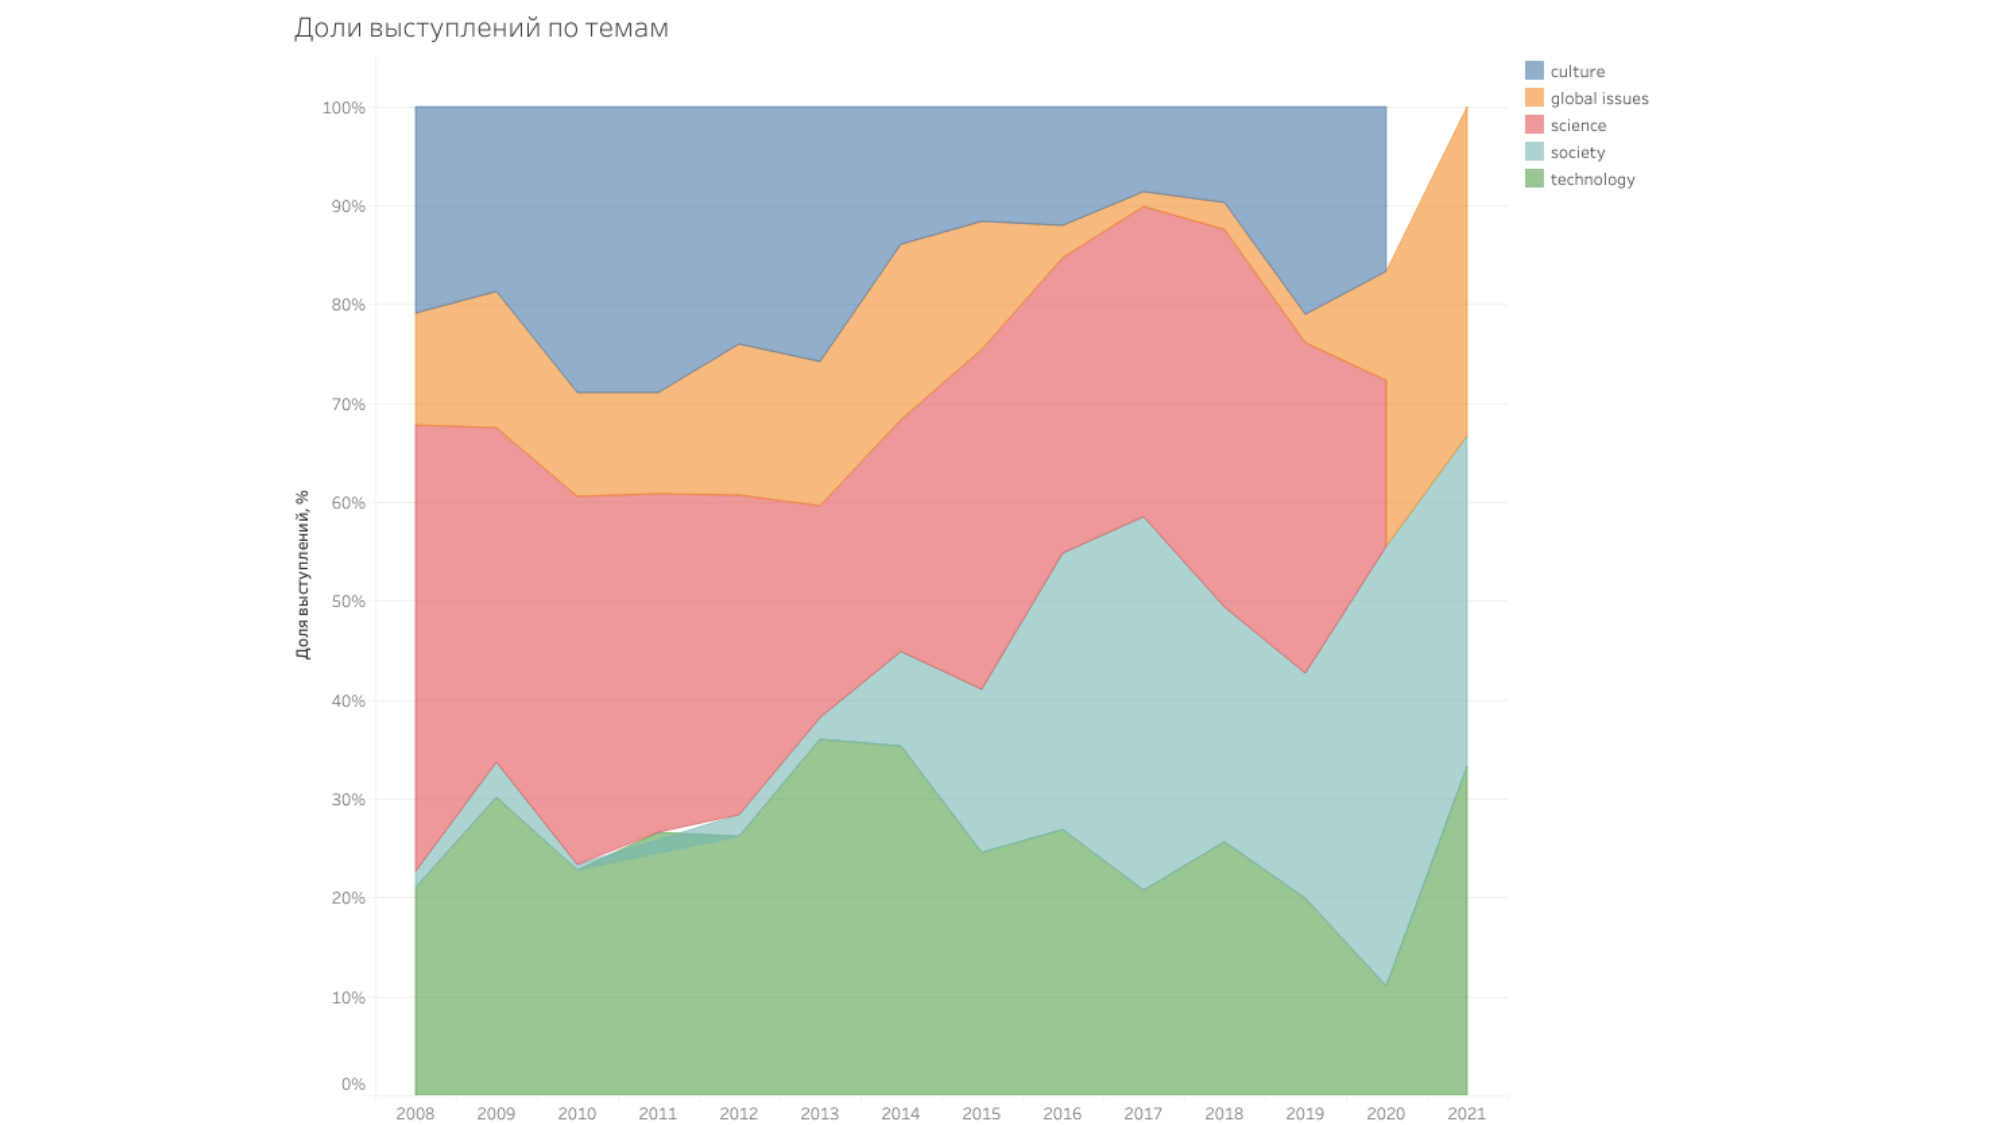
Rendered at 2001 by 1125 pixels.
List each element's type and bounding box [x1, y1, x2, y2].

picture [289, 0, 1710, 1125]
